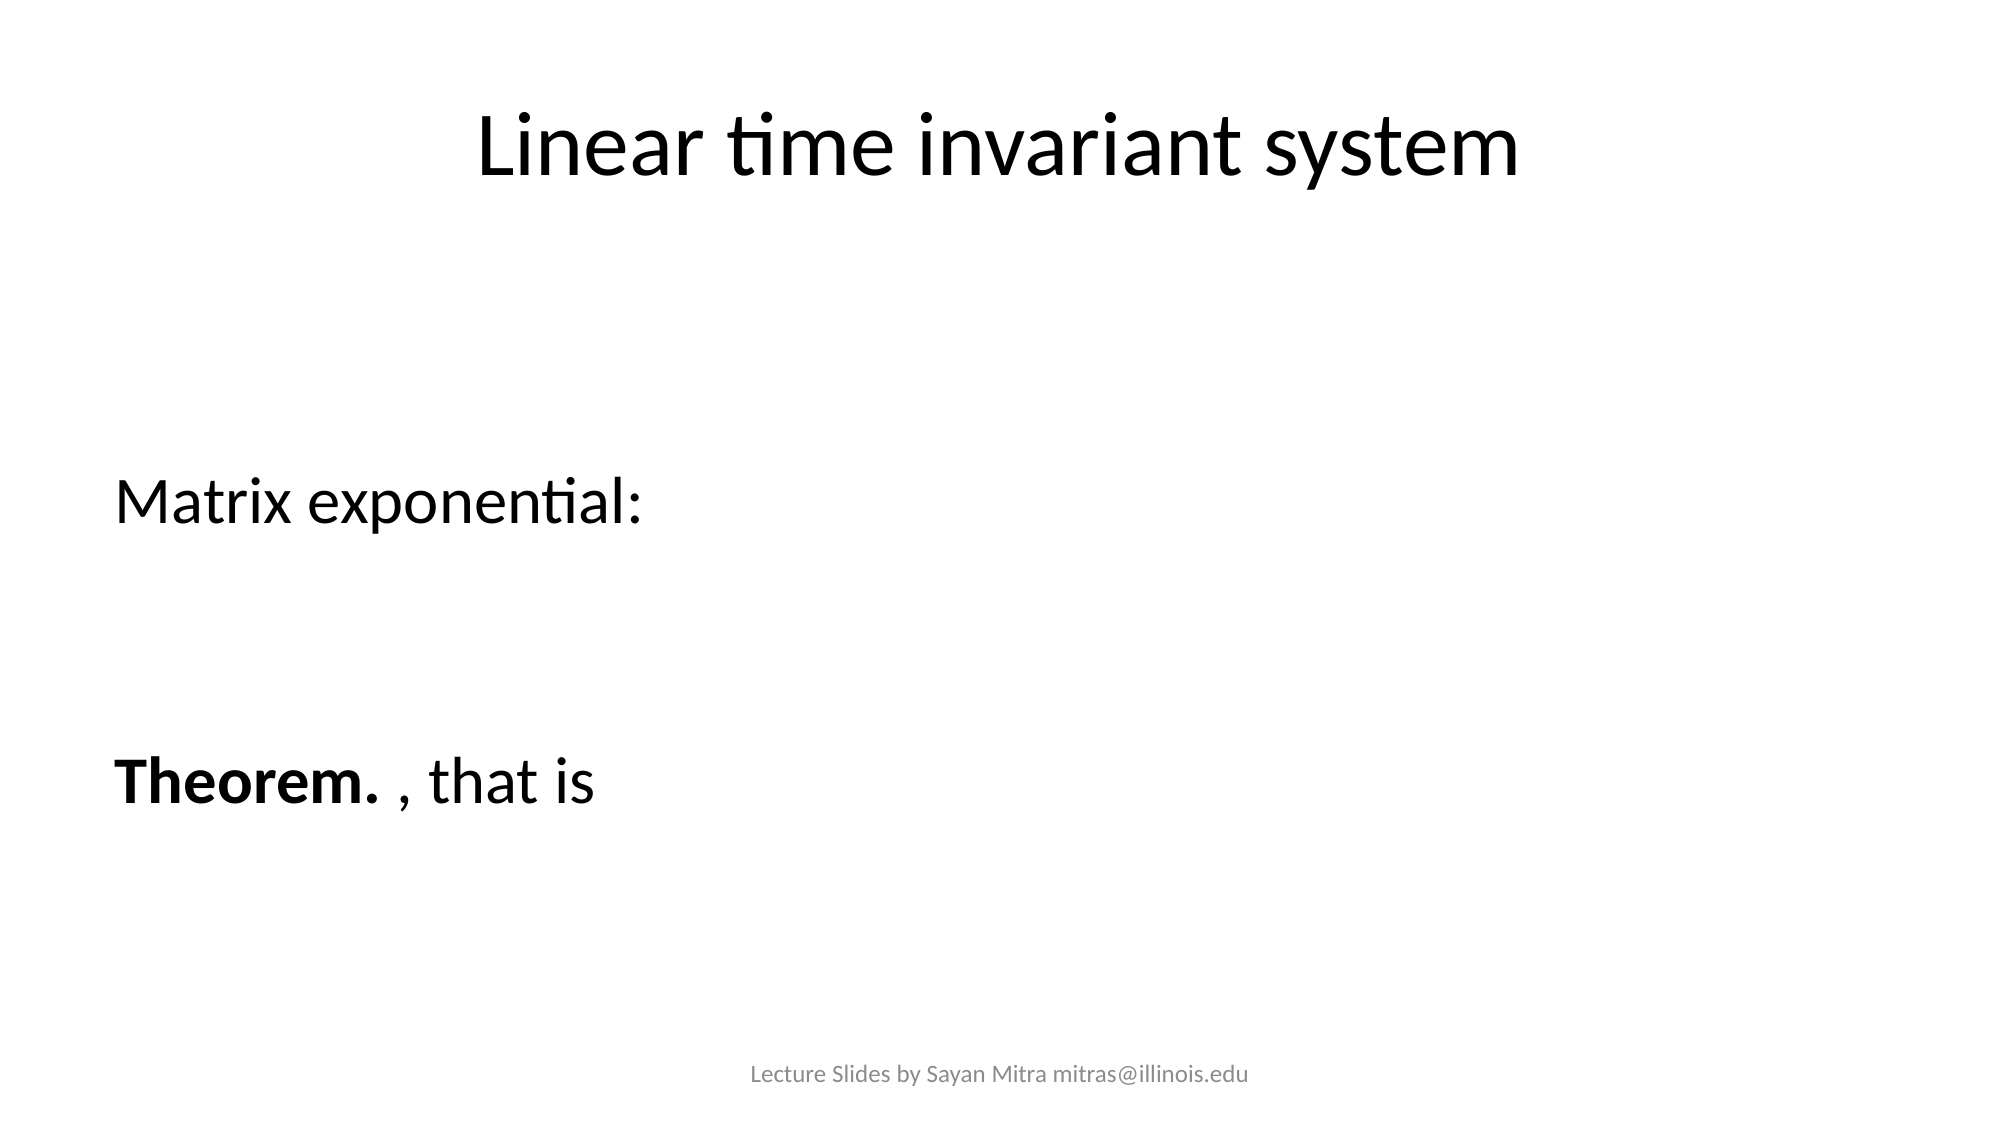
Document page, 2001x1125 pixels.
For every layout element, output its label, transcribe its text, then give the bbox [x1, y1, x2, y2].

footer Lecture Slides by Sayan Mitra mitras@illinois.edu [683, 1042, 1317, 1103]
title Linear time invariant system [99, 45, 1900, 233]
